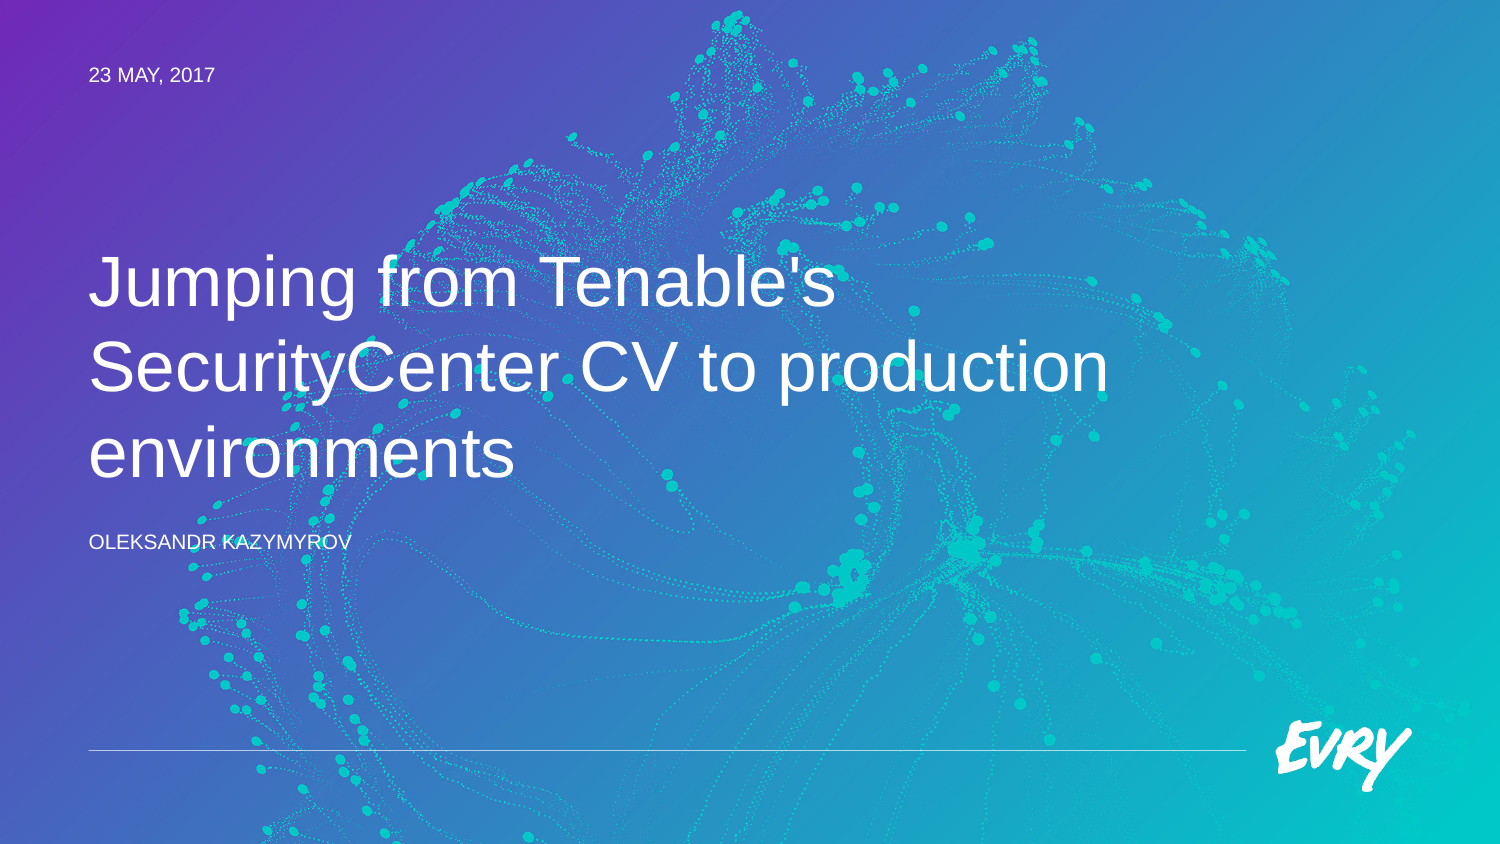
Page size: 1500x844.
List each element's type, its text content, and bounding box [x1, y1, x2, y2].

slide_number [88, 62, 721, 88]
title Jumping from Tenable's SecurityCenter CV to production environments [88, 234, 1244, 492]
picture [0, 0, 1500, 844]
list Oleksandr Kazymyrov [88, 528, 1243, 554]
